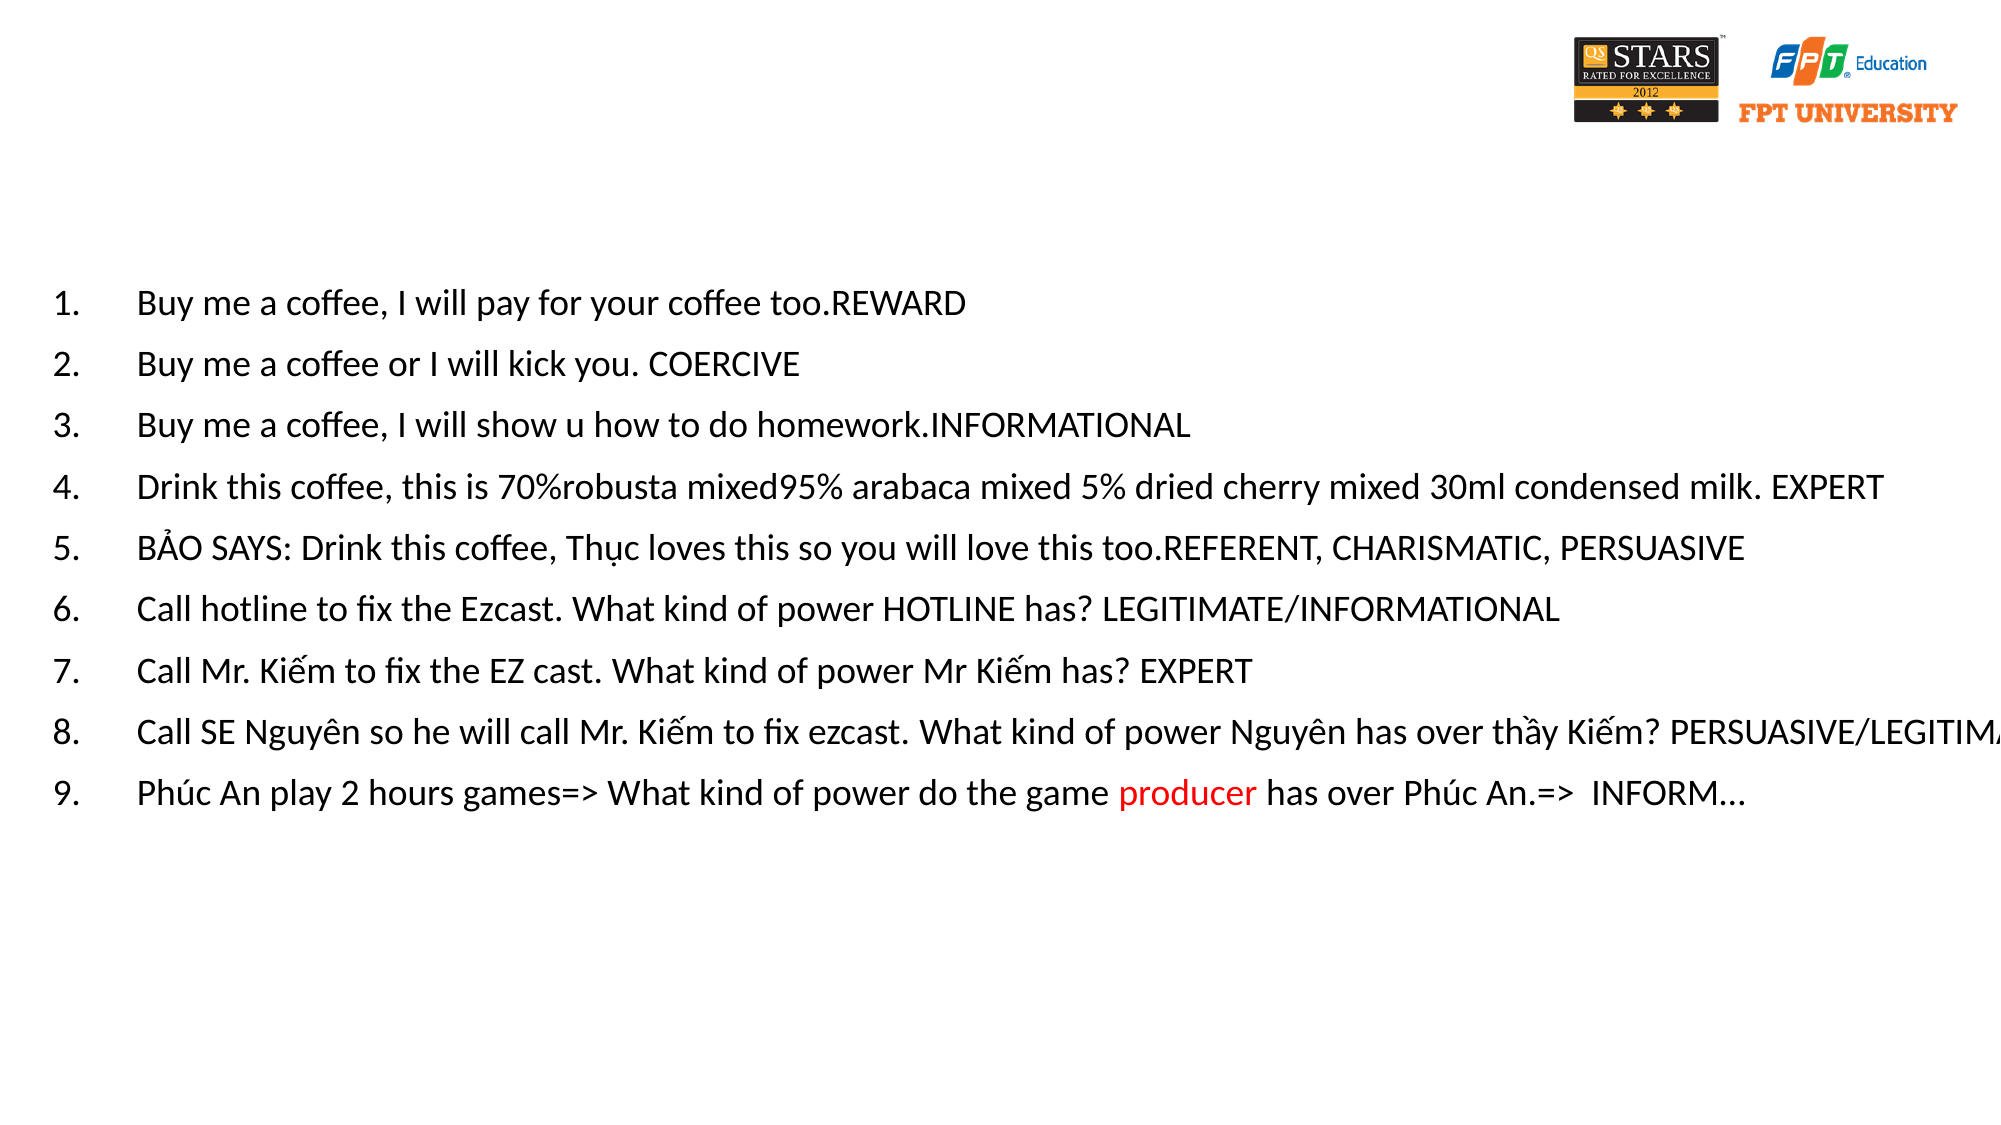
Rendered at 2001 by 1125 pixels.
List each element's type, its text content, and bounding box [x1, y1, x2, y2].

picture [1565, 18, 1965, 138]
list Buy me a coffee, I will pay for your coffee too.REWARD Buy me a coffee or I will kick you. COERCIVE Buy me a coffee, I will show u how to do homework.INFORMATIONAL Drink this coffee, this is 70%robusta mixed95% arabaca mixed 5% dried cherry mixed 30ml condensed milk. EXPERT BẢO SAYS: Drink this coffee, Thục loves this so you will love this too.REFERENT, CHARISMATIC, PERSUASIVE Call hotline to fix the Ezcast. What kind of power HOTLINE has? LEGITIMATE/INFORMATIONAL Call Mr. Kiếm to fix the EZ cast. What kind of power Mr Kiếm has? EXPERT Call SE Nguyên so he will call Mr. Kiếm to fix ezcast. What kind of power Nguyên has over thầy Kiếm? PERSUASIVE/LEGITIMATE Phúc An play 2 hours games=> What kind of power do the game producer has over Phúc An.=> INFORM… [37, 275, 2000, 1125]
